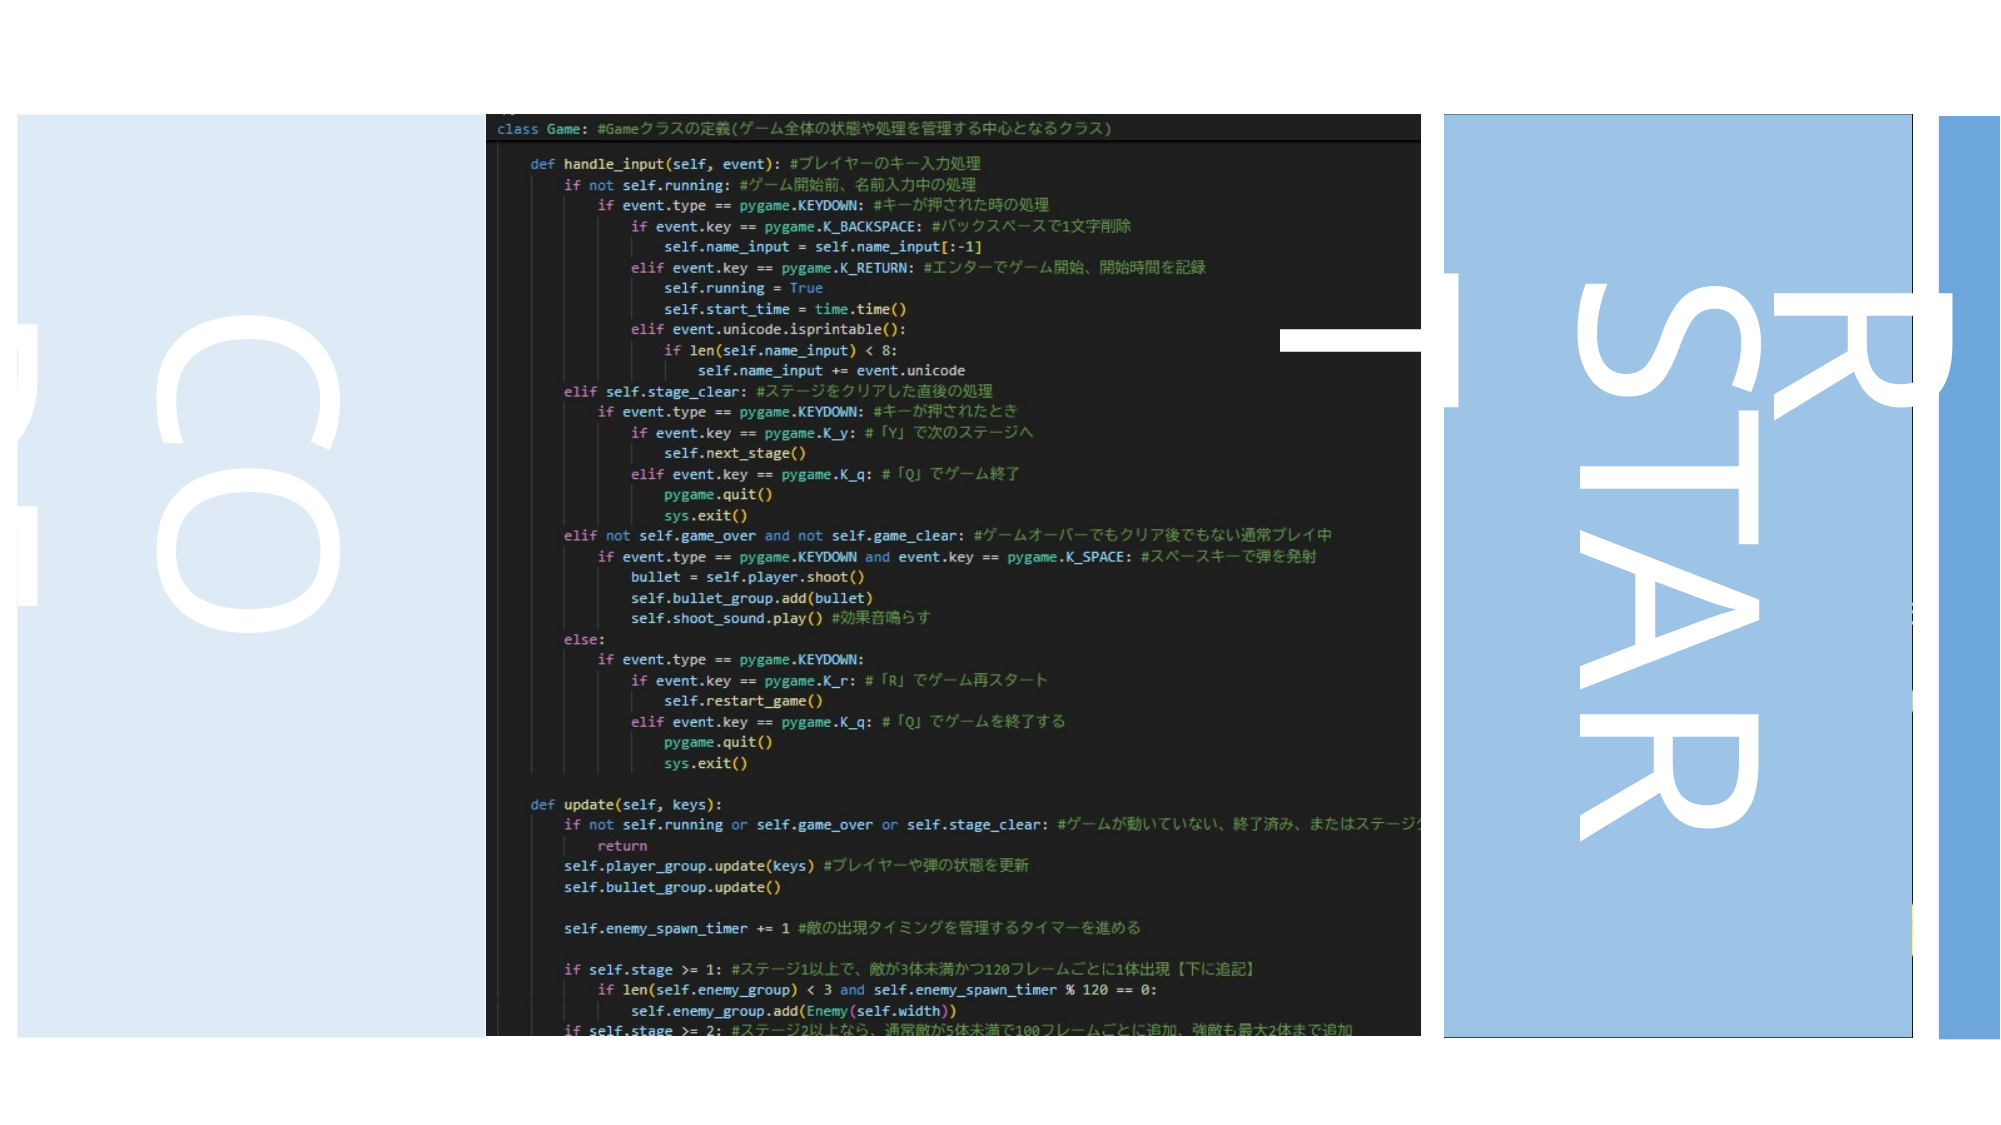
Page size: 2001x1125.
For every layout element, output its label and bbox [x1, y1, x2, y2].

text_box [17, 114, 486, 1038]
picture [486, 114, 1426, 1036]
text_box [1938, 116, 2000, 1040]
text_box [1444, 114, 1913, 1038]
